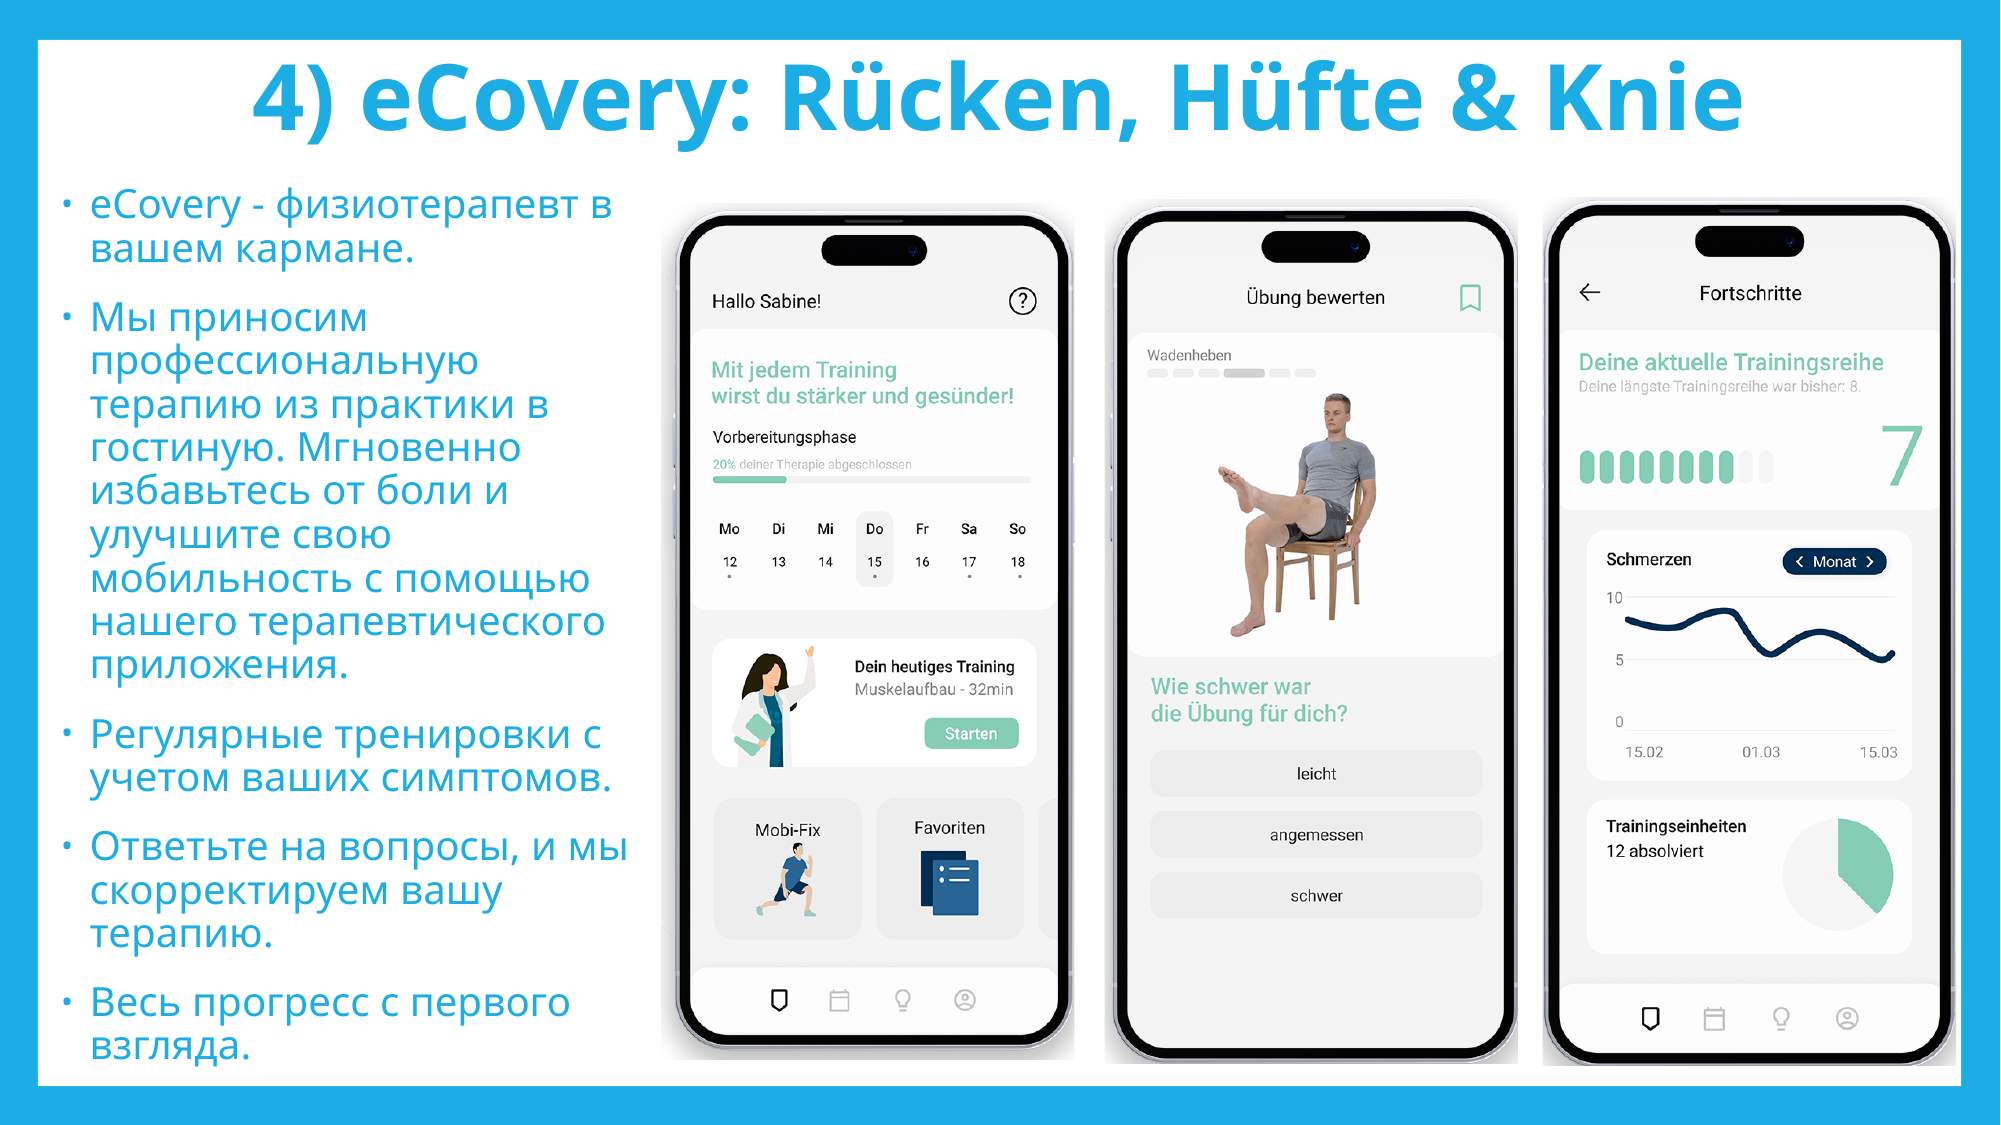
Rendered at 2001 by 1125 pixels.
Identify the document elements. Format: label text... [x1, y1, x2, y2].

title 4) eCovery: Rücken, Hüfte & Knie [189, 38, 1810, 274]
picture [1542, 197, 1957, 1066]
picture [660, 203, 1075, 1060]
list eCovery - физиотерапевт в вашем кармане. Мы приносим профессиональную терапию из практики в гостиную. Мгновенно избавьтесь от боли и улучшите свою мобильность с помощью нашего терапевтического приложения. Регулярные тренировки с учетом ваших симптомов. Ответьте на вопросы, и мы скорректируем вашу терапию. Весь прогресс с первого взгляда. [38, 176, 659, 1087]
picture [1104, 199, 1519, 1064]
